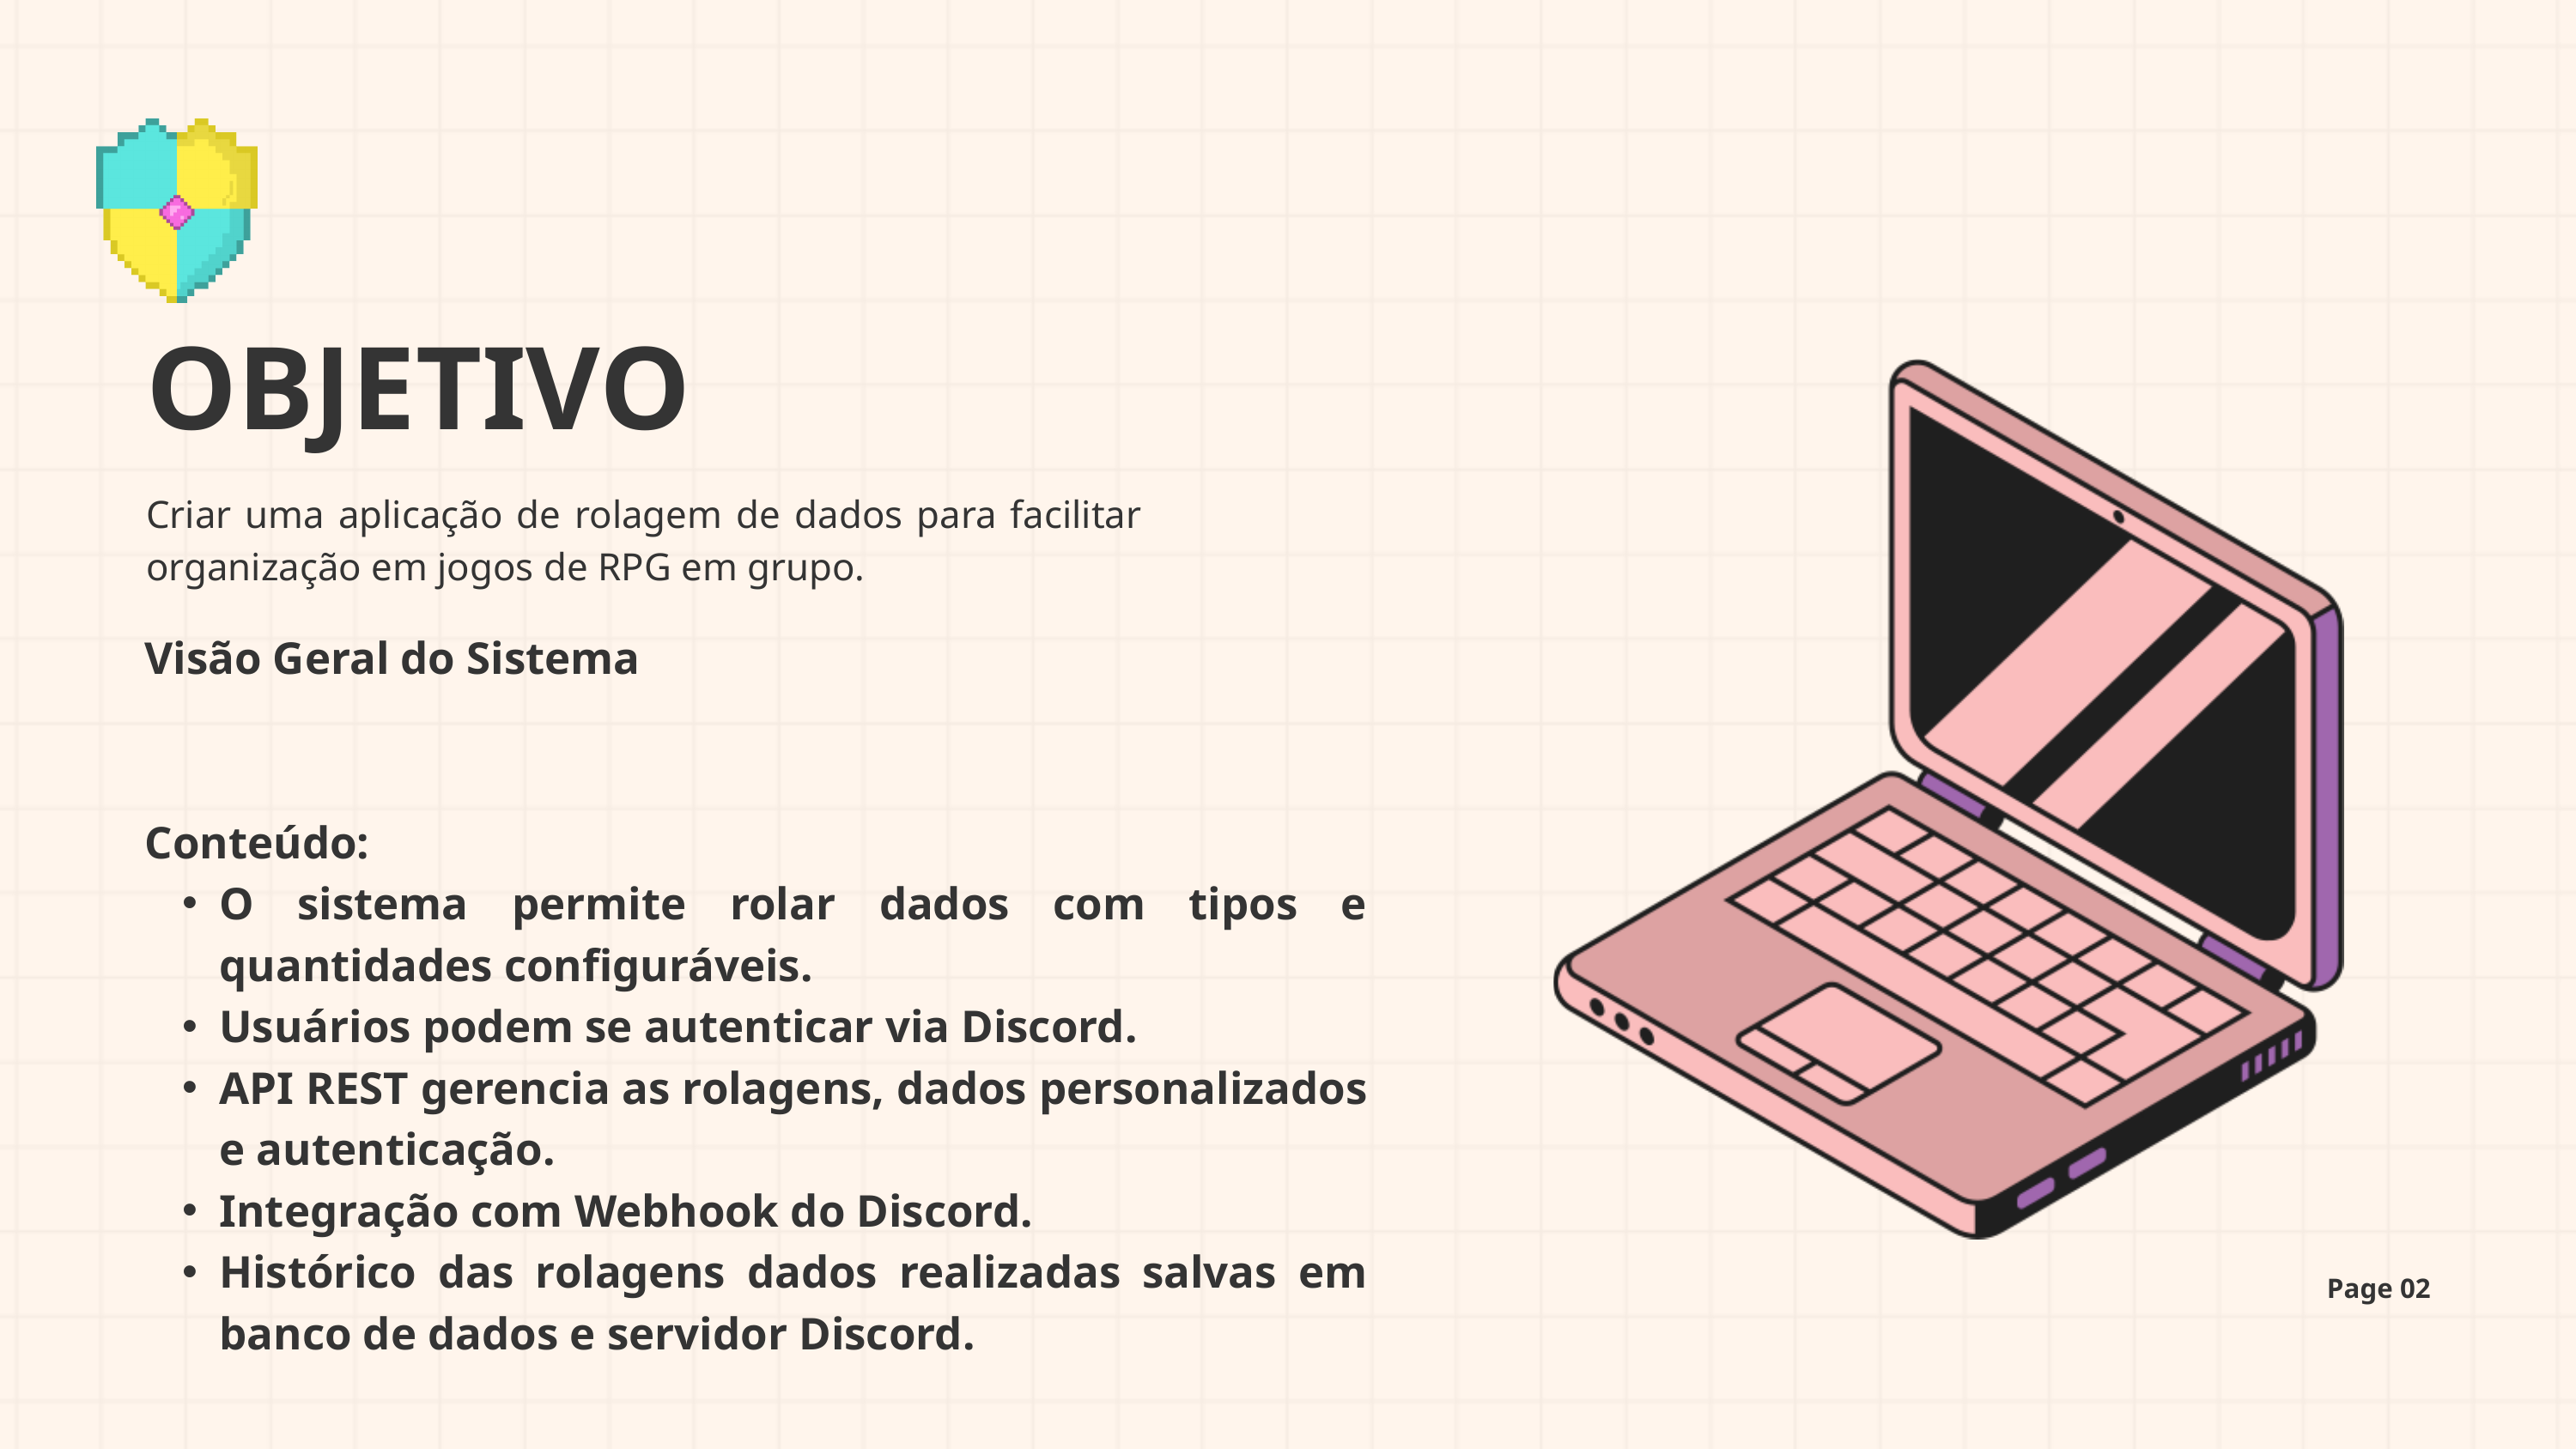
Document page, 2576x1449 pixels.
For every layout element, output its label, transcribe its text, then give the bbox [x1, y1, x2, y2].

text_box Criar uma aplicação de rolagem de dados para facilitar organização em jogos de RPG em grupo. [146, 482, 1143, 589]
text_box Page 02 [2289, 1266, 2432, 1304]
text_box OBJETIVO [146, 367, 1143, 453]
text_box [1553, 367, 2344, 1240]
text_box [0, 0, 2576, 1449]
text_box Visão Geral do Sistema Conteúdo: O sistema permite rolar dados com tipos e quantidades configuráveis. Usuários podem se autenticar via Discord. API REST gerencia as rolagens, dados personalizados e autenticação. Integração com Webhook do Discord. Histórico das rolagens dados realizadas salvas em banco de dados e servidor Discord. [144, 621, 1369, 1359]
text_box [96, 39, 2432, 357]
